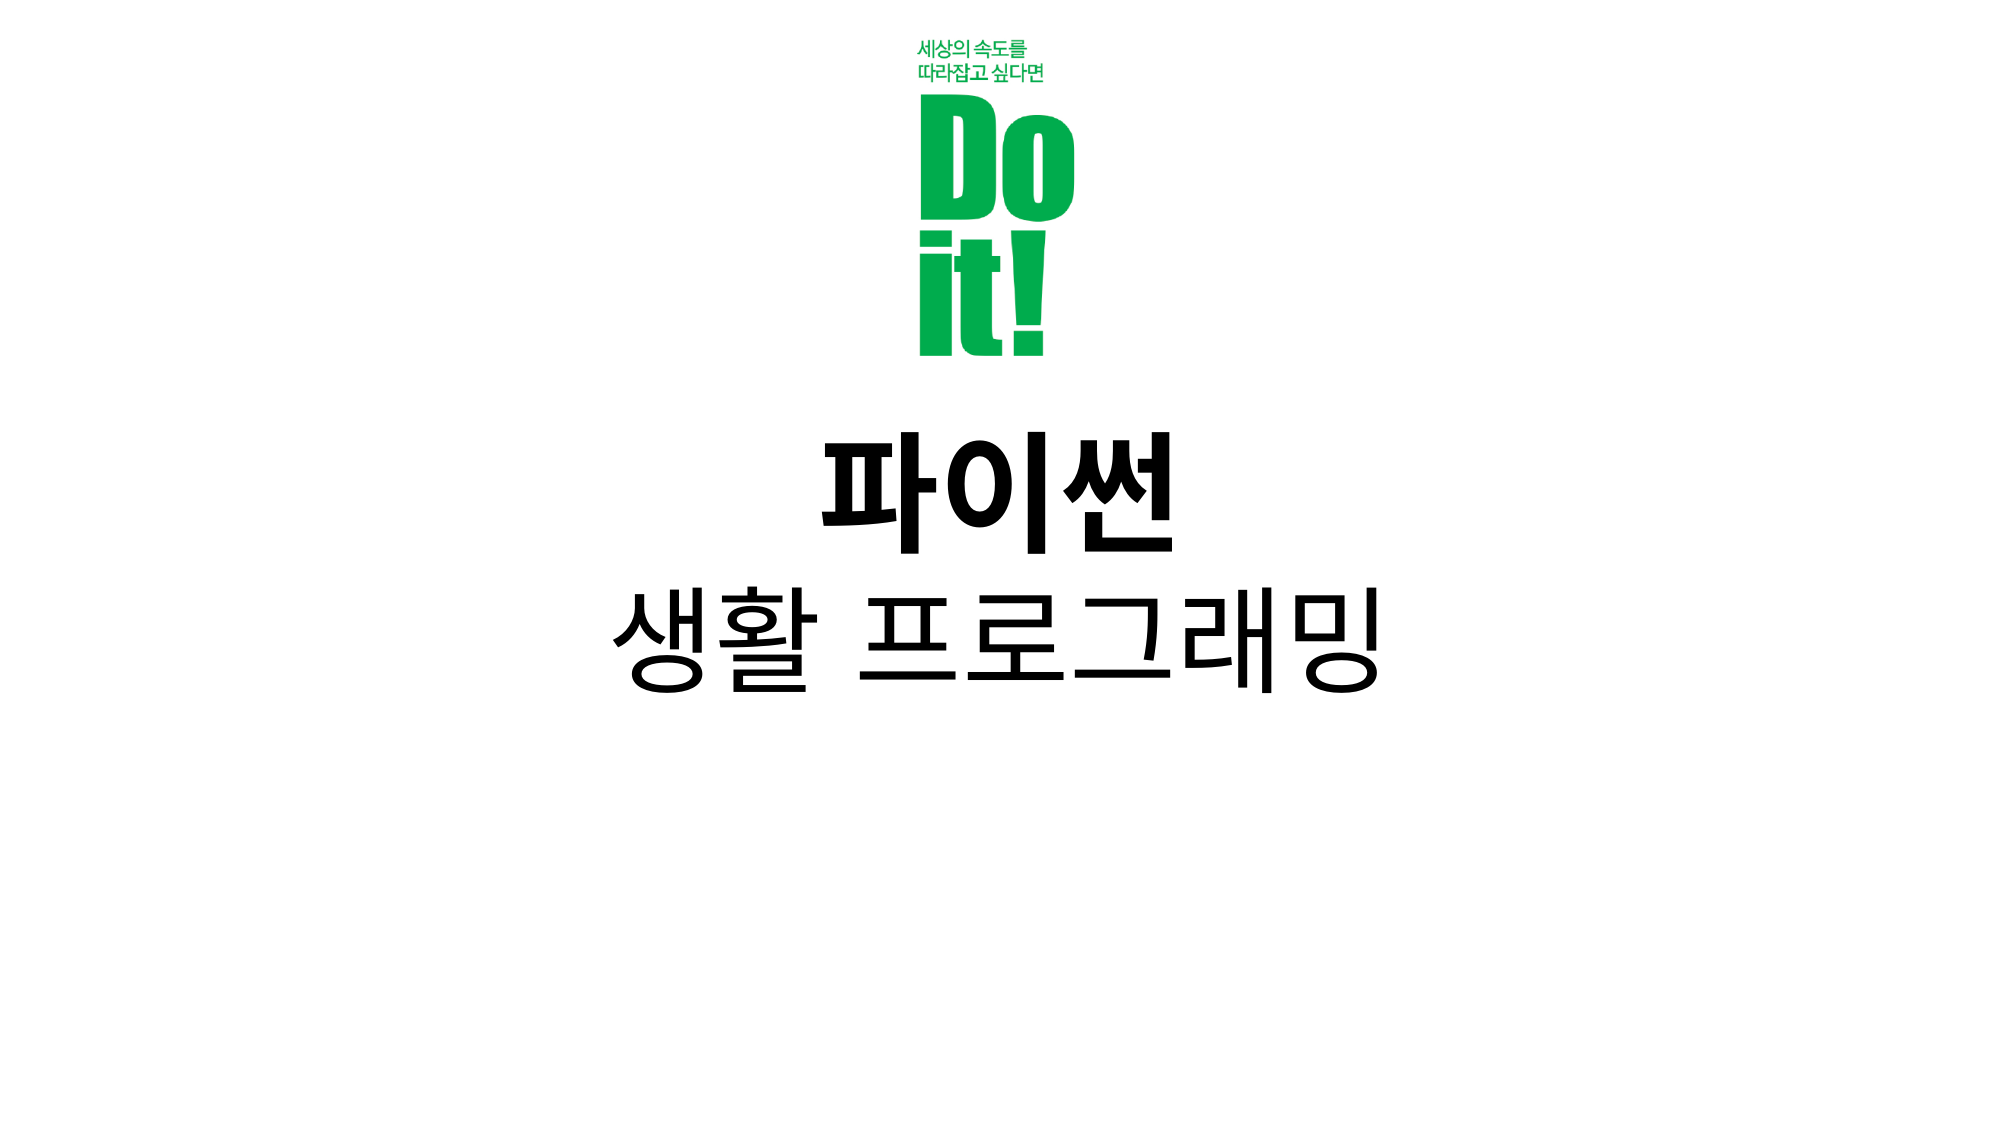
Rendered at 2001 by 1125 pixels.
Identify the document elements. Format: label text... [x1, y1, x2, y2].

picture [895, 22, 1083, 364]
text_box 파이썬 생활 프로그래밍 [0, 403, 2000, 716]
